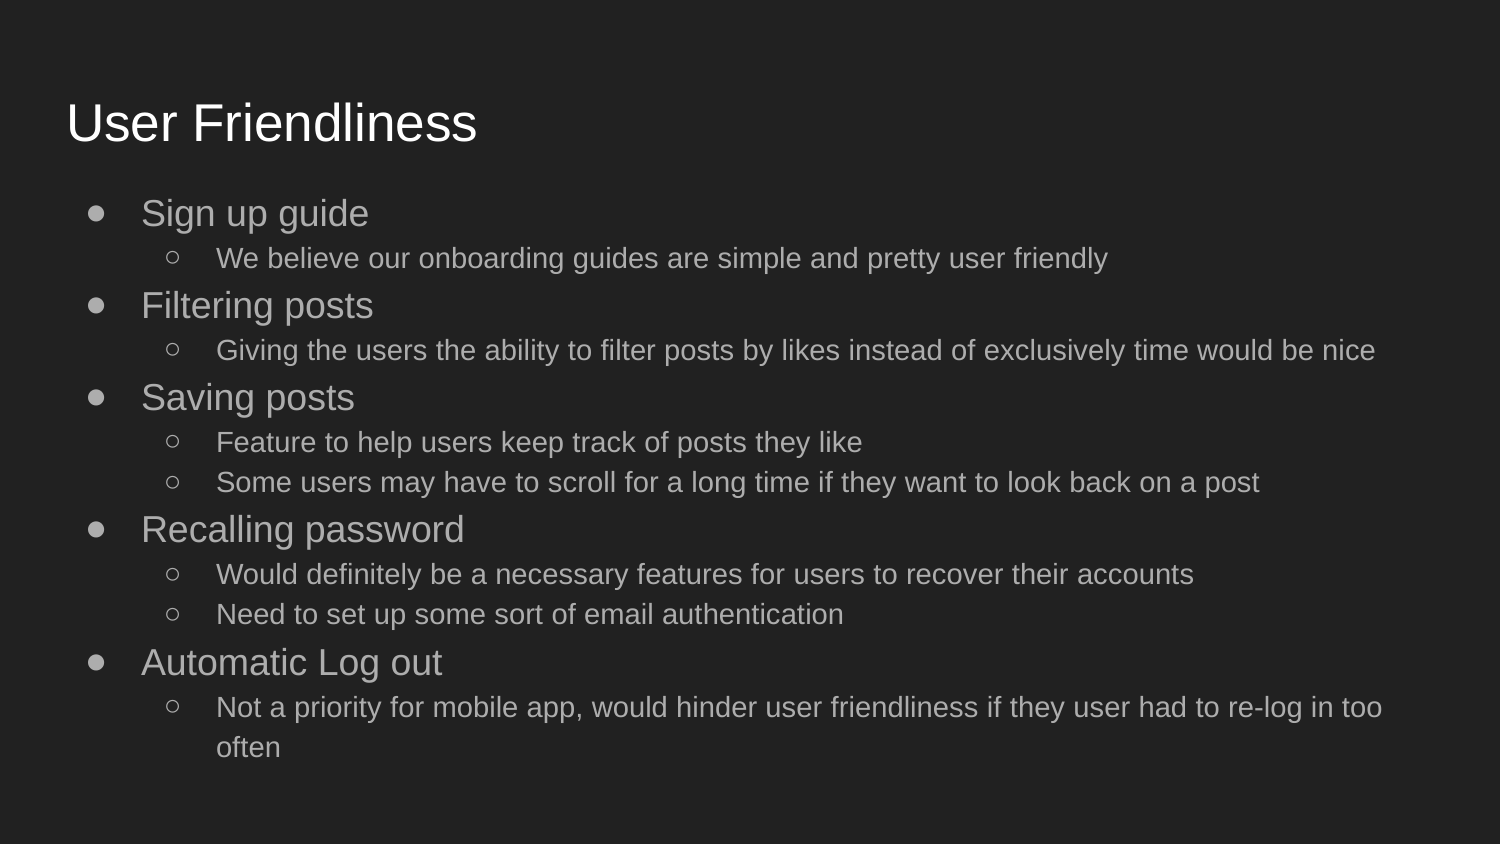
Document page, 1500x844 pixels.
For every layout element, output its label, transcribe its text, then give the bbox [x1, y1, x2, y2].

title User Friendliness [51, 72, 1449, 166]
list Sign up guide We believe our onboarding guides are simple and pretty user friendly Filtering posts Giving the users the ability to filter posts by likes instead of exclusively time would be nice Saving posts Feature to help users keep track of posts they like Some users may have to scroll for a long time if they want to look back on a post Recalling password Would definitely be a necessary features for users to recover their accounts Need to set up some sort of email authentication Automatic Log out Not a priority for mobile app, would hinder user friendliness if they user had to re-log in too often [51, 166, 1449, 810]
